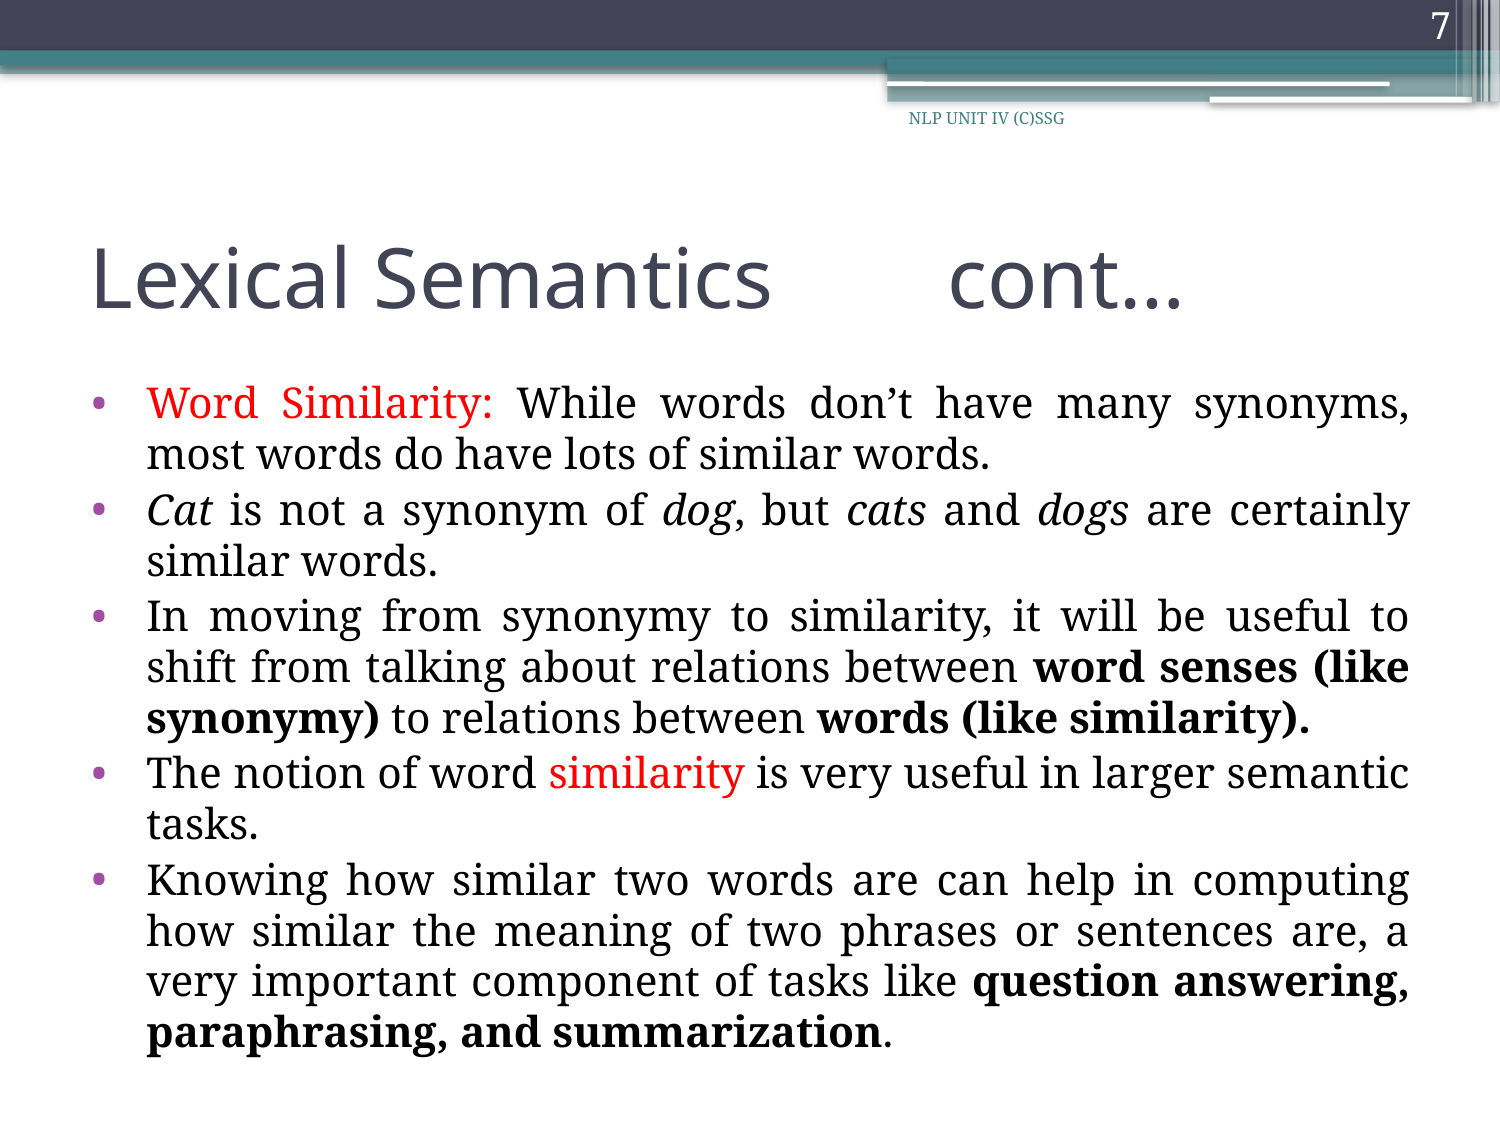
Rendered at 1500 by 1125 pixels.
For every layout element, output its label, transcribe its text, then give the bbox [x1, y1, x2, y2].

list Word Similarity: While words don’t have many synonyms, most words do have lots of similar words. Cat is not a synonym of dog, but cats and dogs are certainly similar words. In moving from synonymy to similarity, it will be useful to shift from talking about relations between word senses (like synonymy) to relations between words (like similarity). The notion of word similarity is very useful in larger semantic tasks. Knowing how similar two words are can help in computing how similar the meaning of two phrases or sentences are, a very important component of tasks like question answering, paraphrasing, and summarization. [75, 368, 1425, 1079]
footer NLP UNIT IV (C)SSG [862, 100, 1080, 176]
slide_number 7 [1341, 0, 1466, 61]
title Lexical Semantics cont… [75, 187, 1425, 363]
